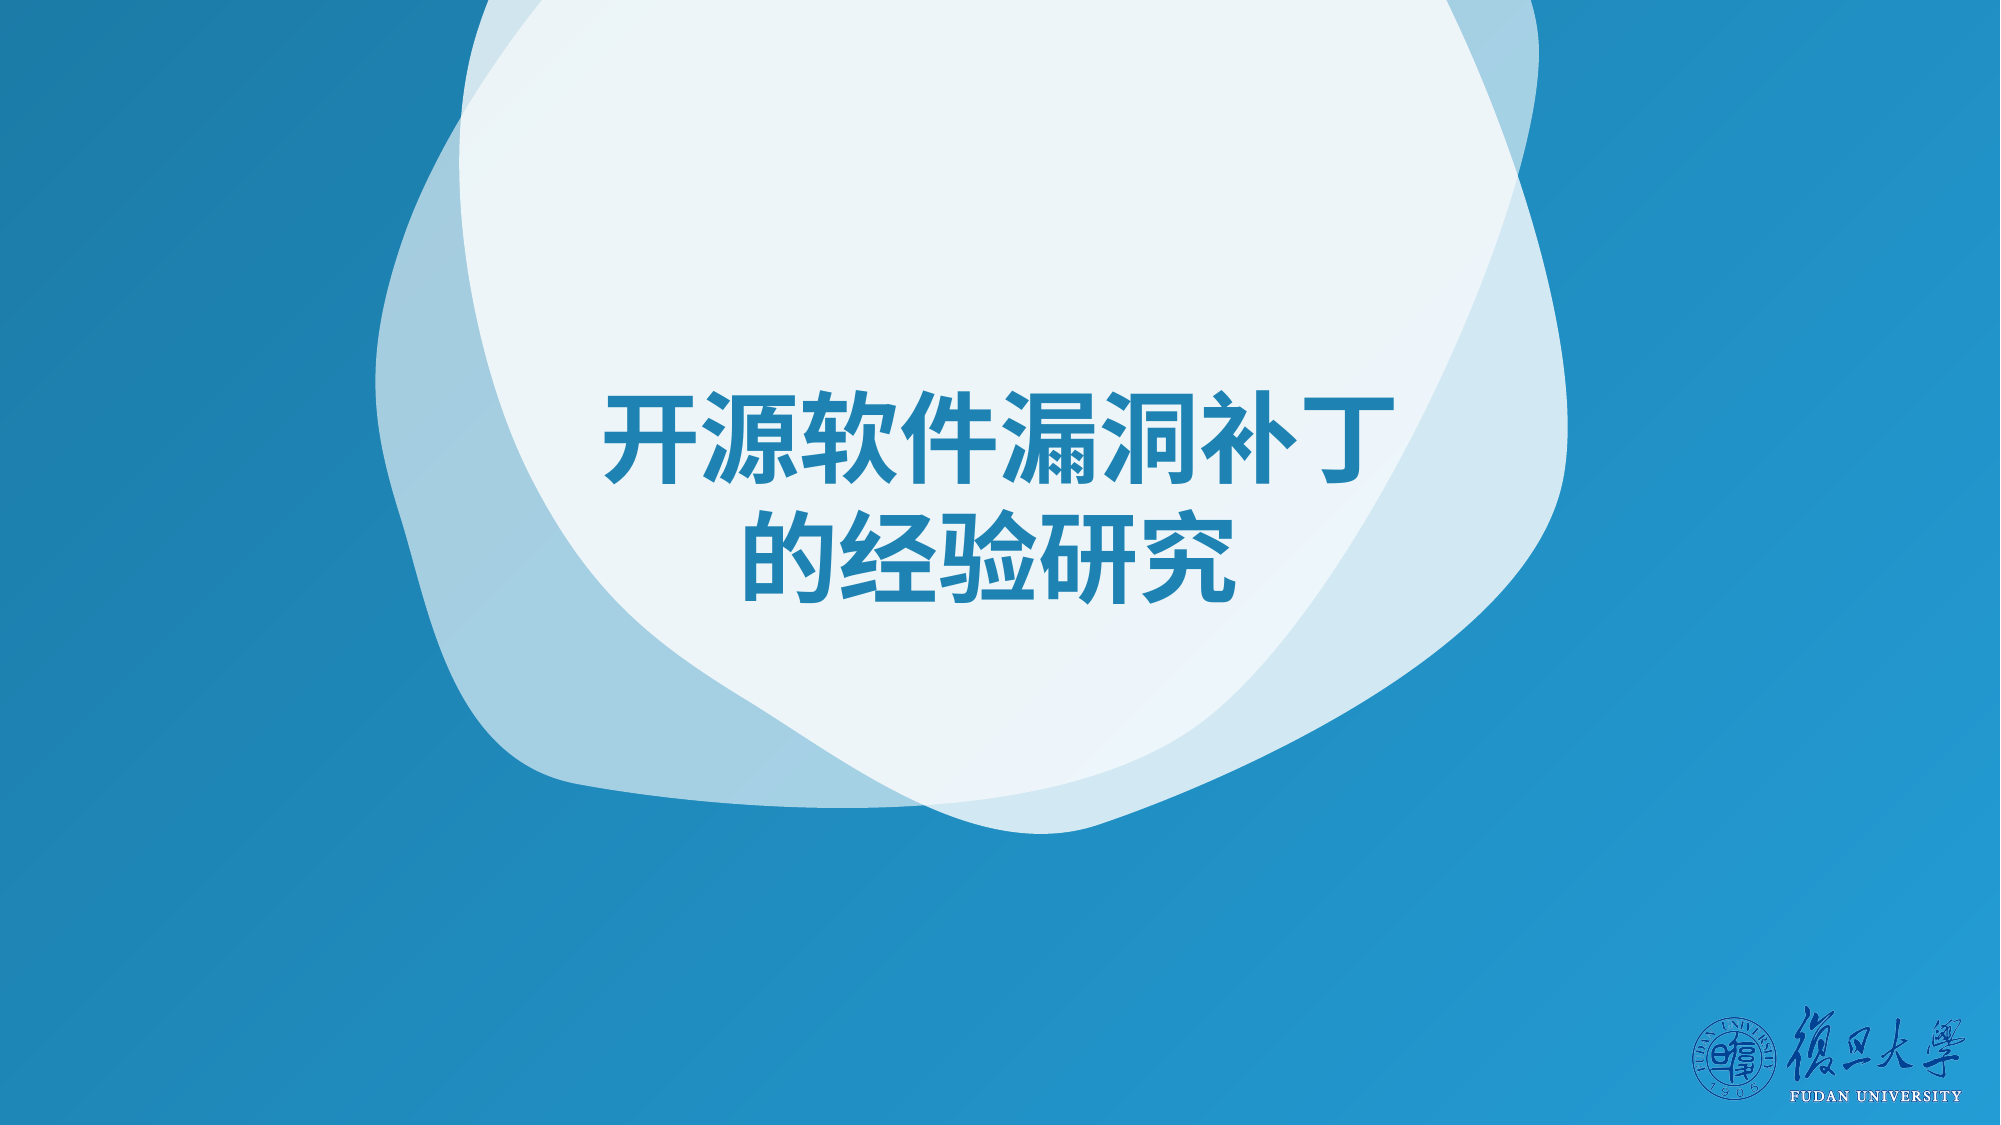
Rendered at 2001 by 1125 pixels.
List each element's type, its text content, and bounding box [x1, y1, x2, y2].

picture [1667, 974, 1990, 1125]
list 开源软件漏洞补丁的经验研究 [580, 367, 1420, 758]
